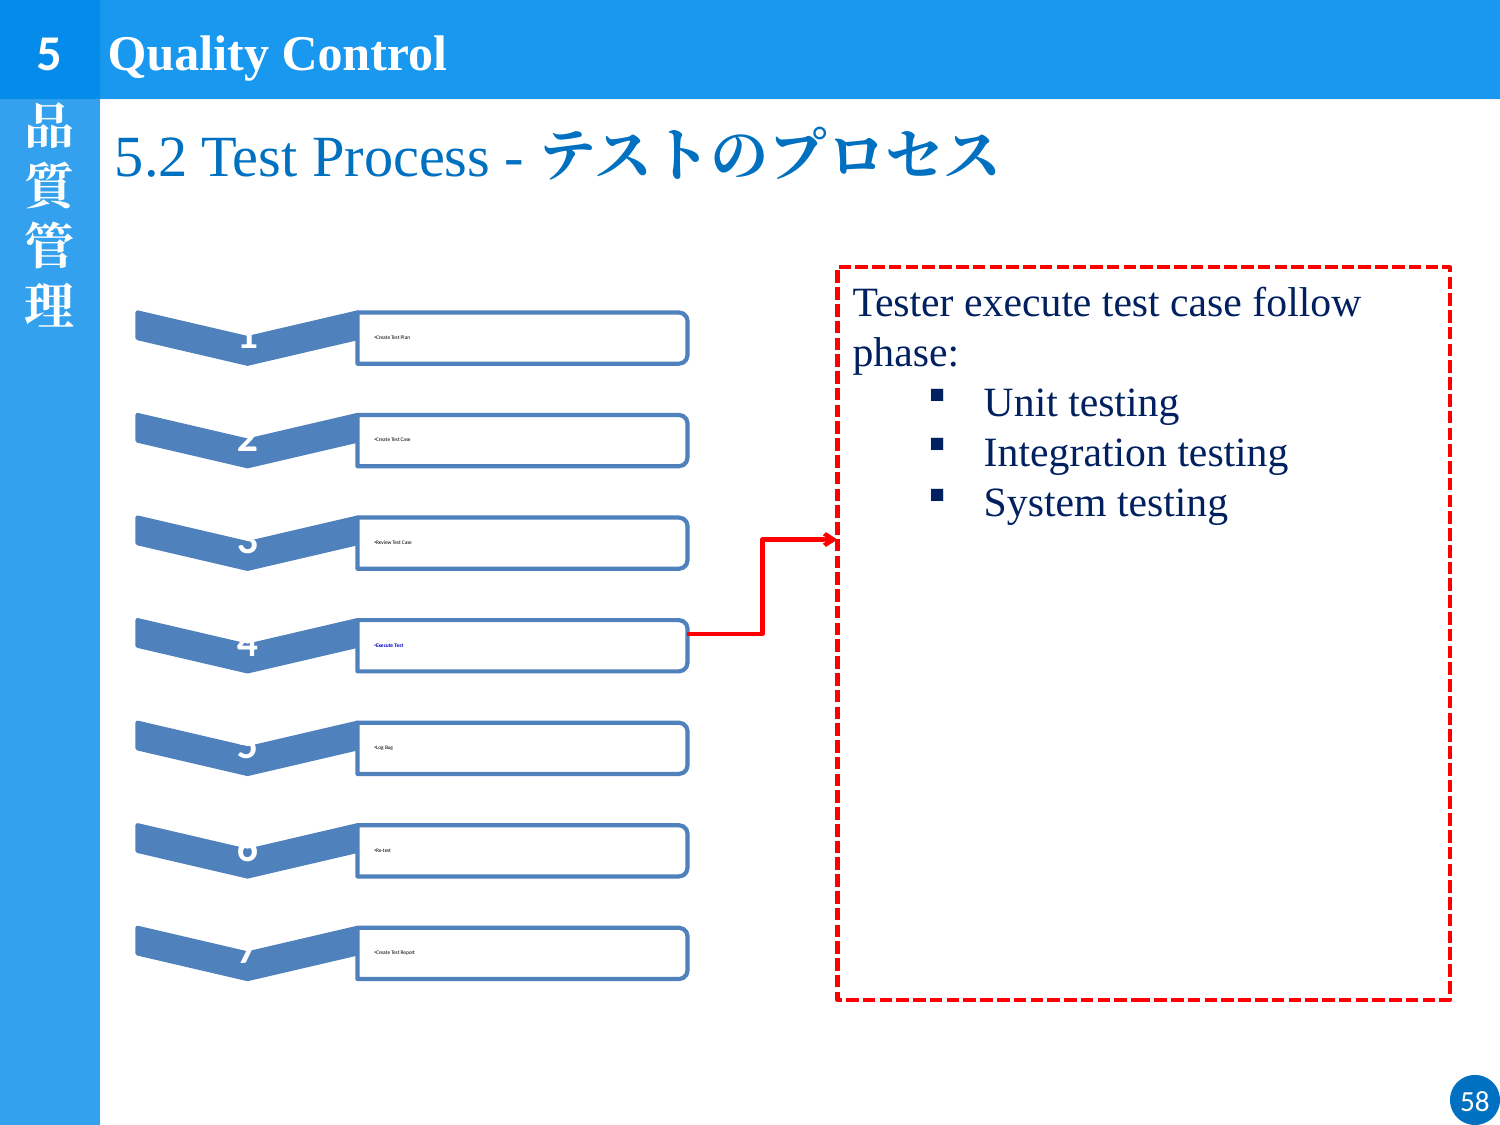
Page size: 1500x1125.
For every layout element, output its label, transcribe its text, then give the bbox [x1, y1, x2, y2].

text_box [137, 312, 688, 980]
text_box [5, 12, 467, 346]
text_box Tester execute test case follow phase: Unit testing Integration testing System testing [837, 267, 1450, 1000]
title 5.2 Test Process -テストのプロセス [471, 99, 1500, 207]
picture [1488, 1113, 1500, 1125]
text_box 58 [1447, 1072, 1500, 1125]
picture [0, 0, 1500, 1125]
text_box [687, 539, 838, 634]
